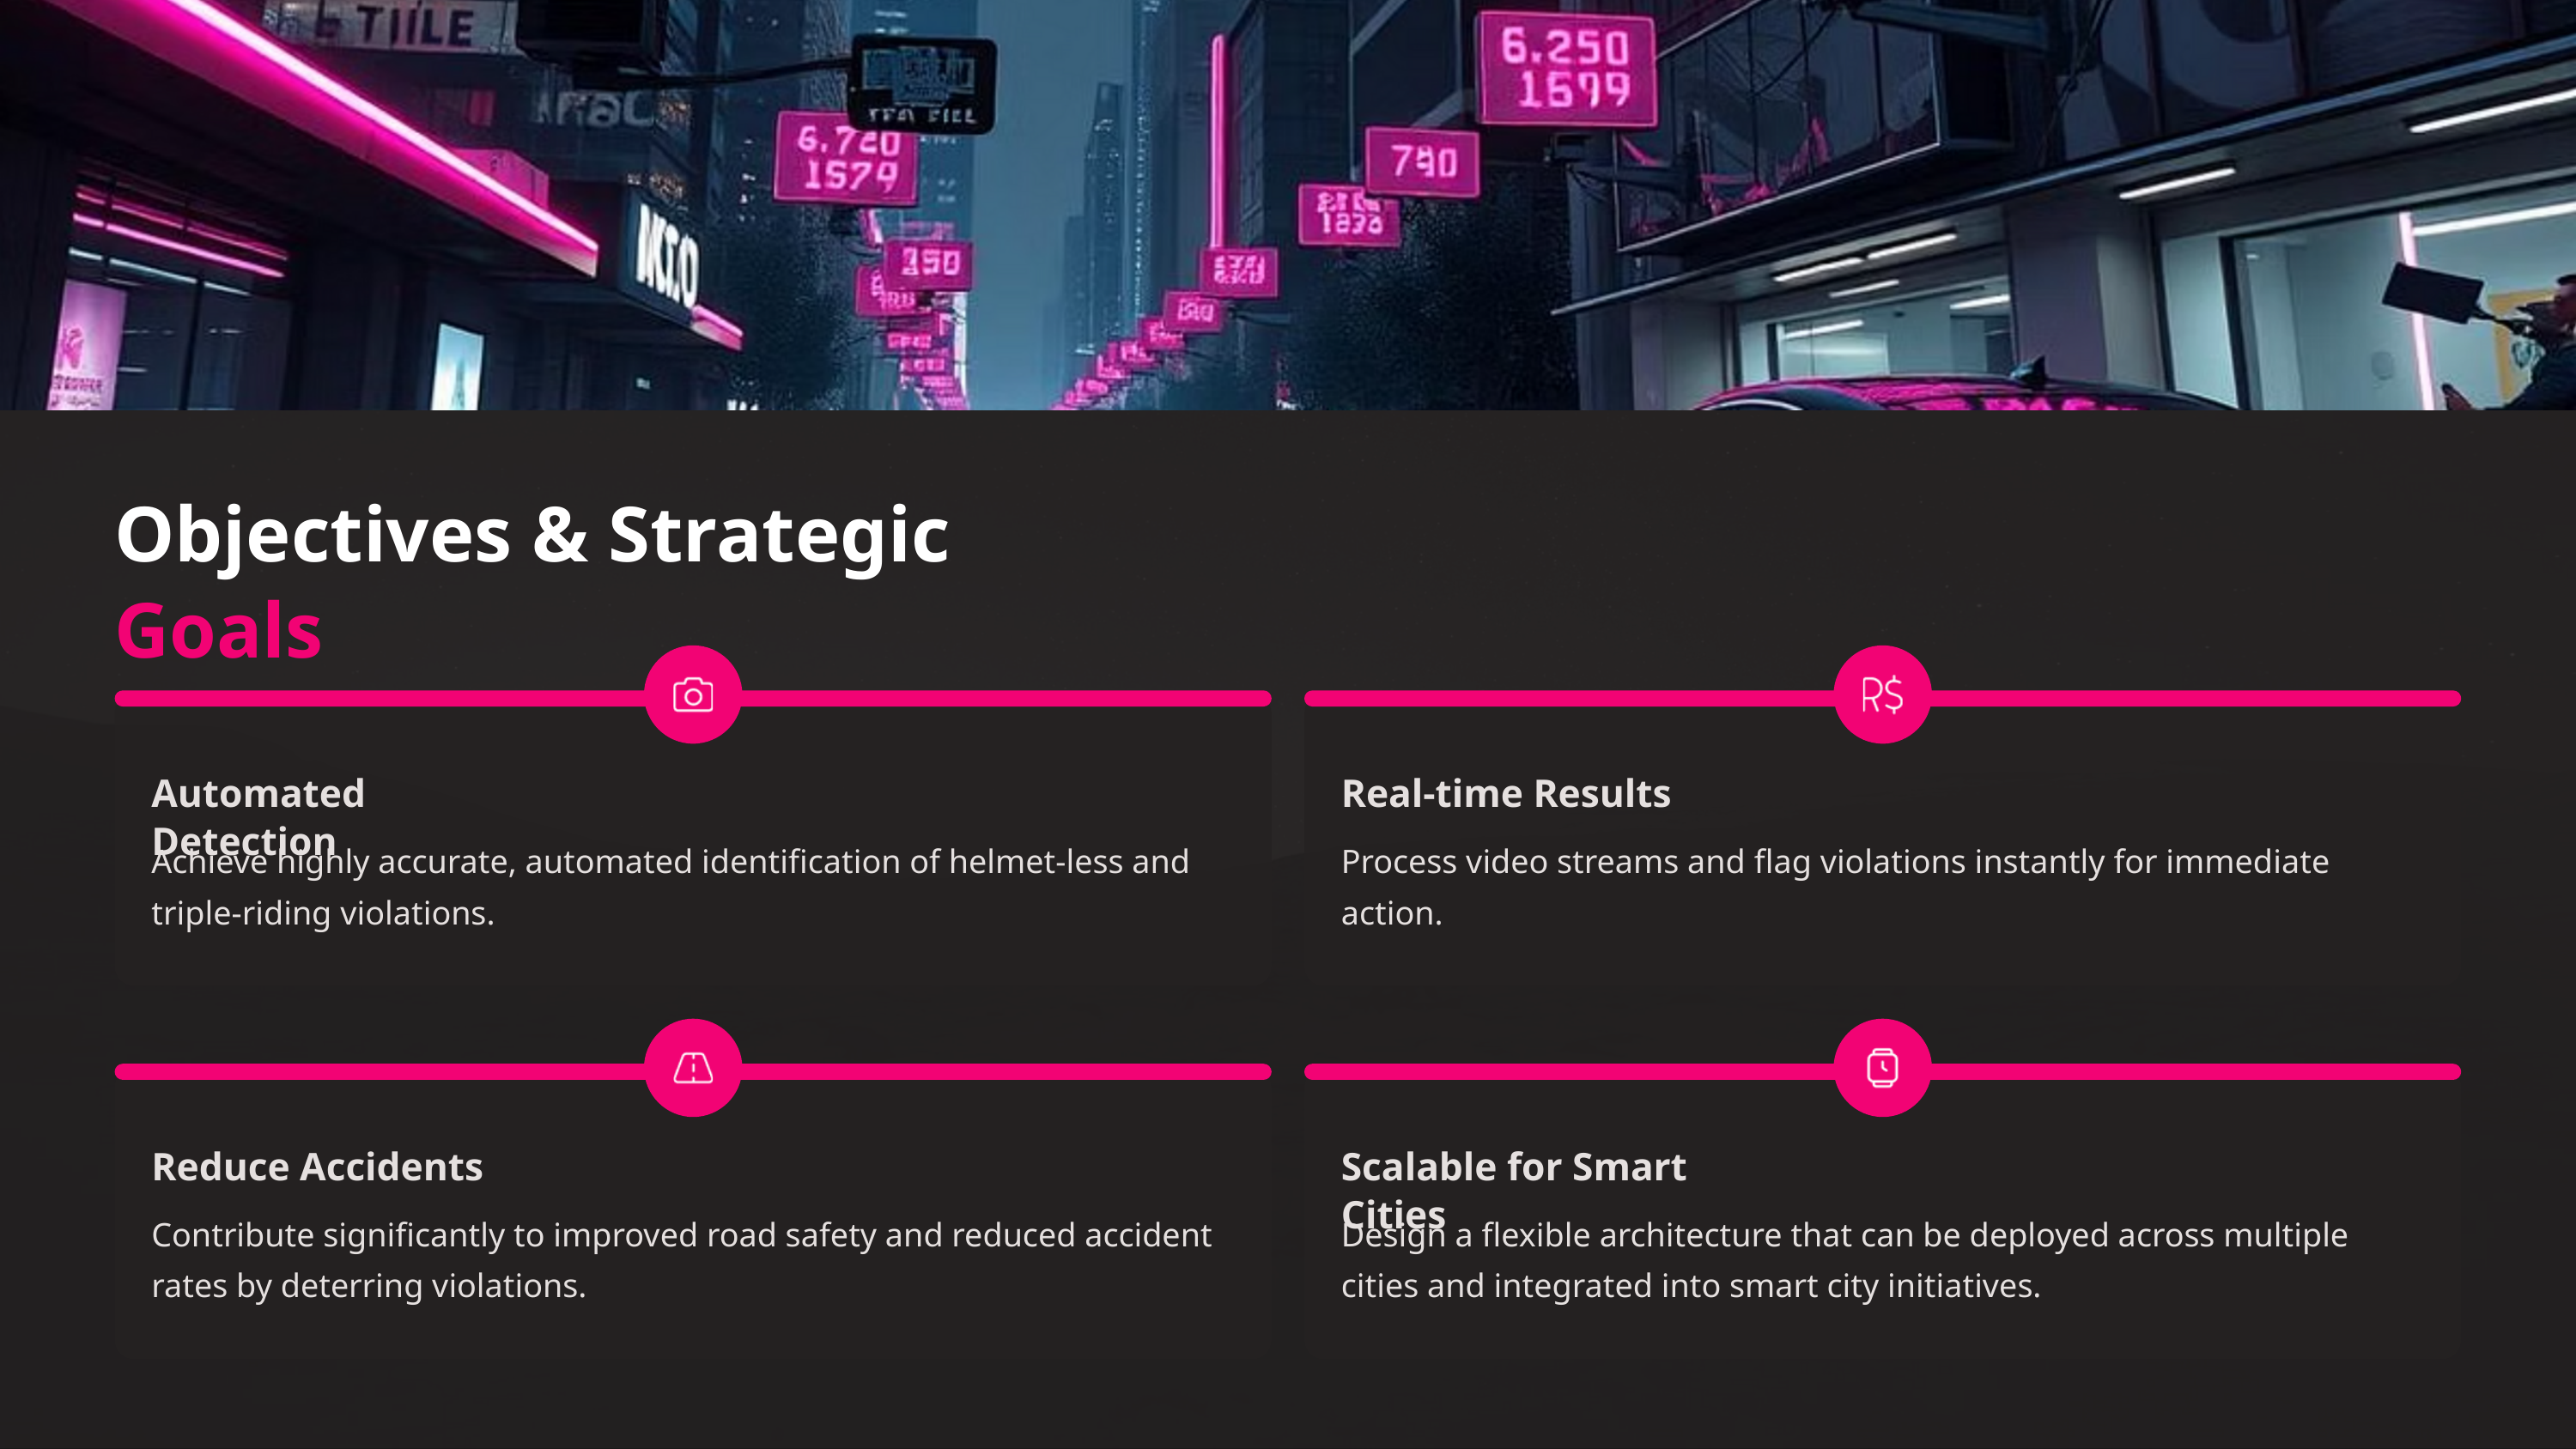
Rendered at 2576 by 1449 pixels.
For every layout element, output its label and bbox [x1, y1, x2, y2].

text_box [643, 1018, 743, 1118]
text_box [1862, 1043, 1903, 1093]
text_box [1862, 670, 1903, 719]
text_box [1833, 645, 1933, 744]
text_box [643, 645, 743, 744]
text_box [1303, 1063, 1829, 1081]
text_box [114, 714, 1273, 986]
text_box [1303, 690, 1829, 707]
text_box [672, 1043, 714, 1093]
text_box [114, 1063, 639, 1081]
text_box [746, 1063, 1273, 1081]
text_box [1833, 1018, 1933, 1118]
text_box [1936, 690, 2462, 707]
text_box [0, 420, 2576, 1449]
text_box [746, 690, 1273, 707]
text_box [1303, 1088, 2462, 1360]
text_box [1303, 714, 2462, 986]
text_box [114, 690, 639, 707]
text_box [0, 0, 2576, 410]
text_box [114, 1088, 1273, 1360]
text_box [1936, 1063, 2462, 1081]
text_box [672, 670, 714, 719]
